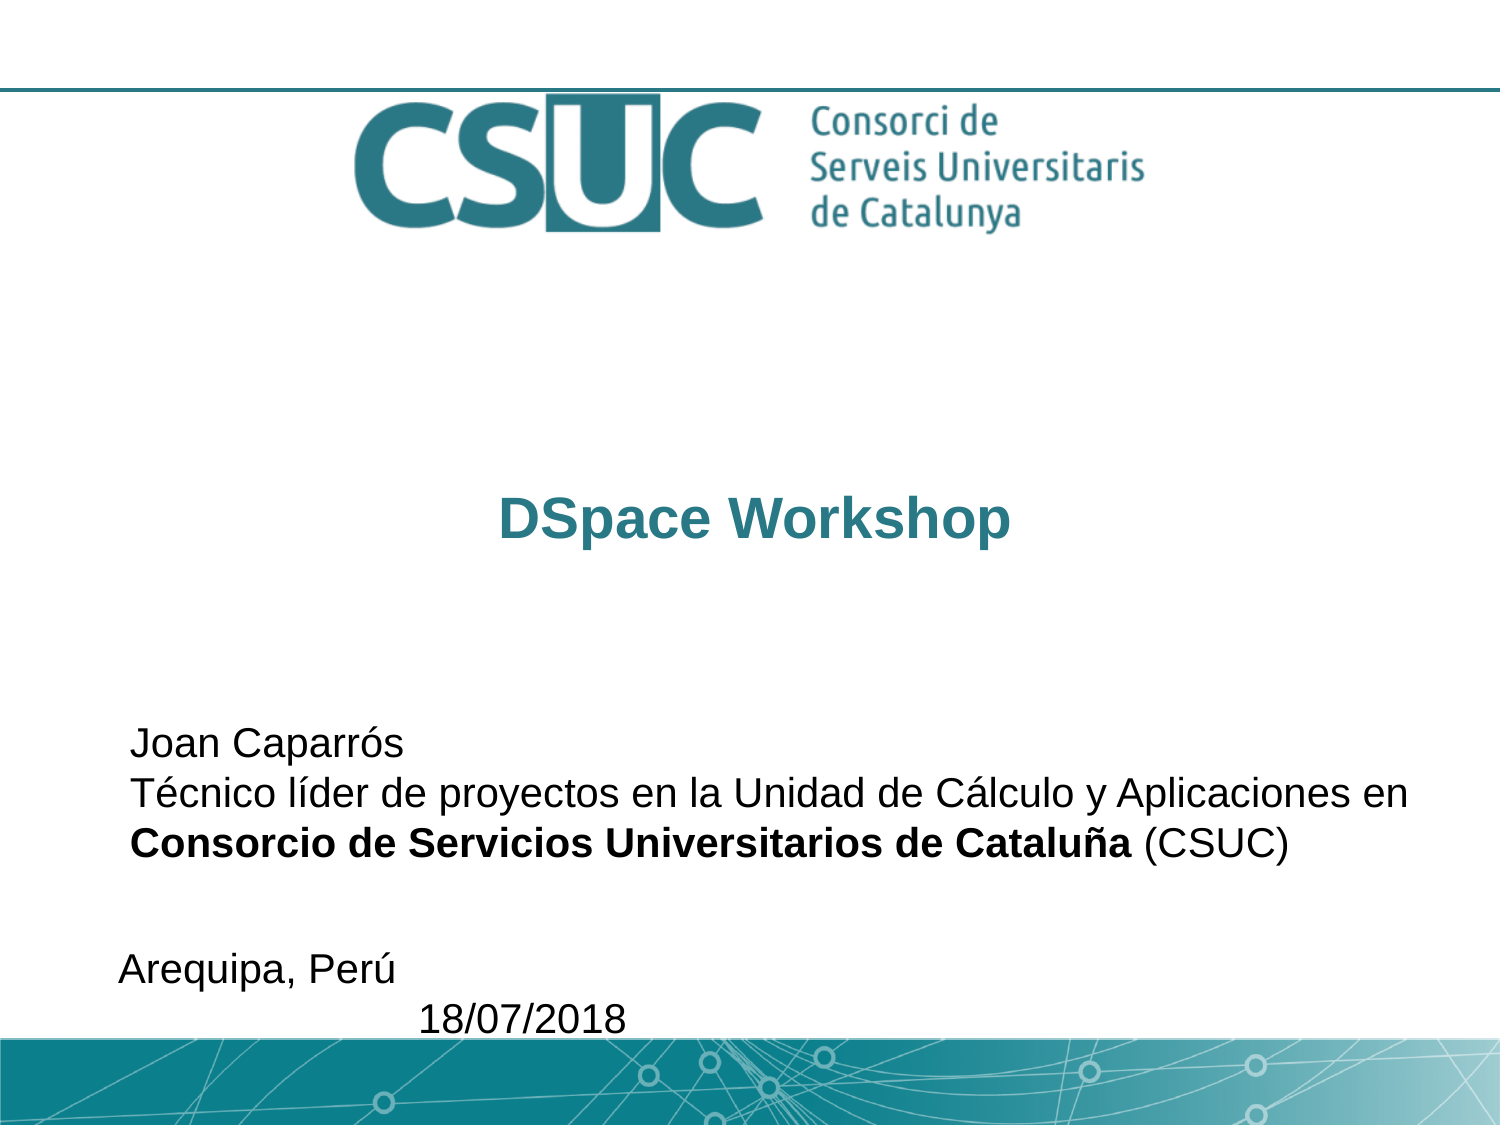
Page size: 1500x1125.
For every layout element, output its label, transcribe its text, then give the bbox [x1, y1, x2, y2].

picture [0, 1038, 1500, 1125]
text_box Joan Caparrós Técnico líder de proyectos en la Unidad de Cálculo y Aplicaciones en Consorcio de Servicios Universitarios de Cataluña (CSUC) [119, 703, 1421, 922]
picture [353, 92, 1147, 236]
text_box Arequipa, Perú 18/07/2018 [103, 922, 1500, 1061]
text_box DSpace Workshop [64, 361, 1447, 551]
